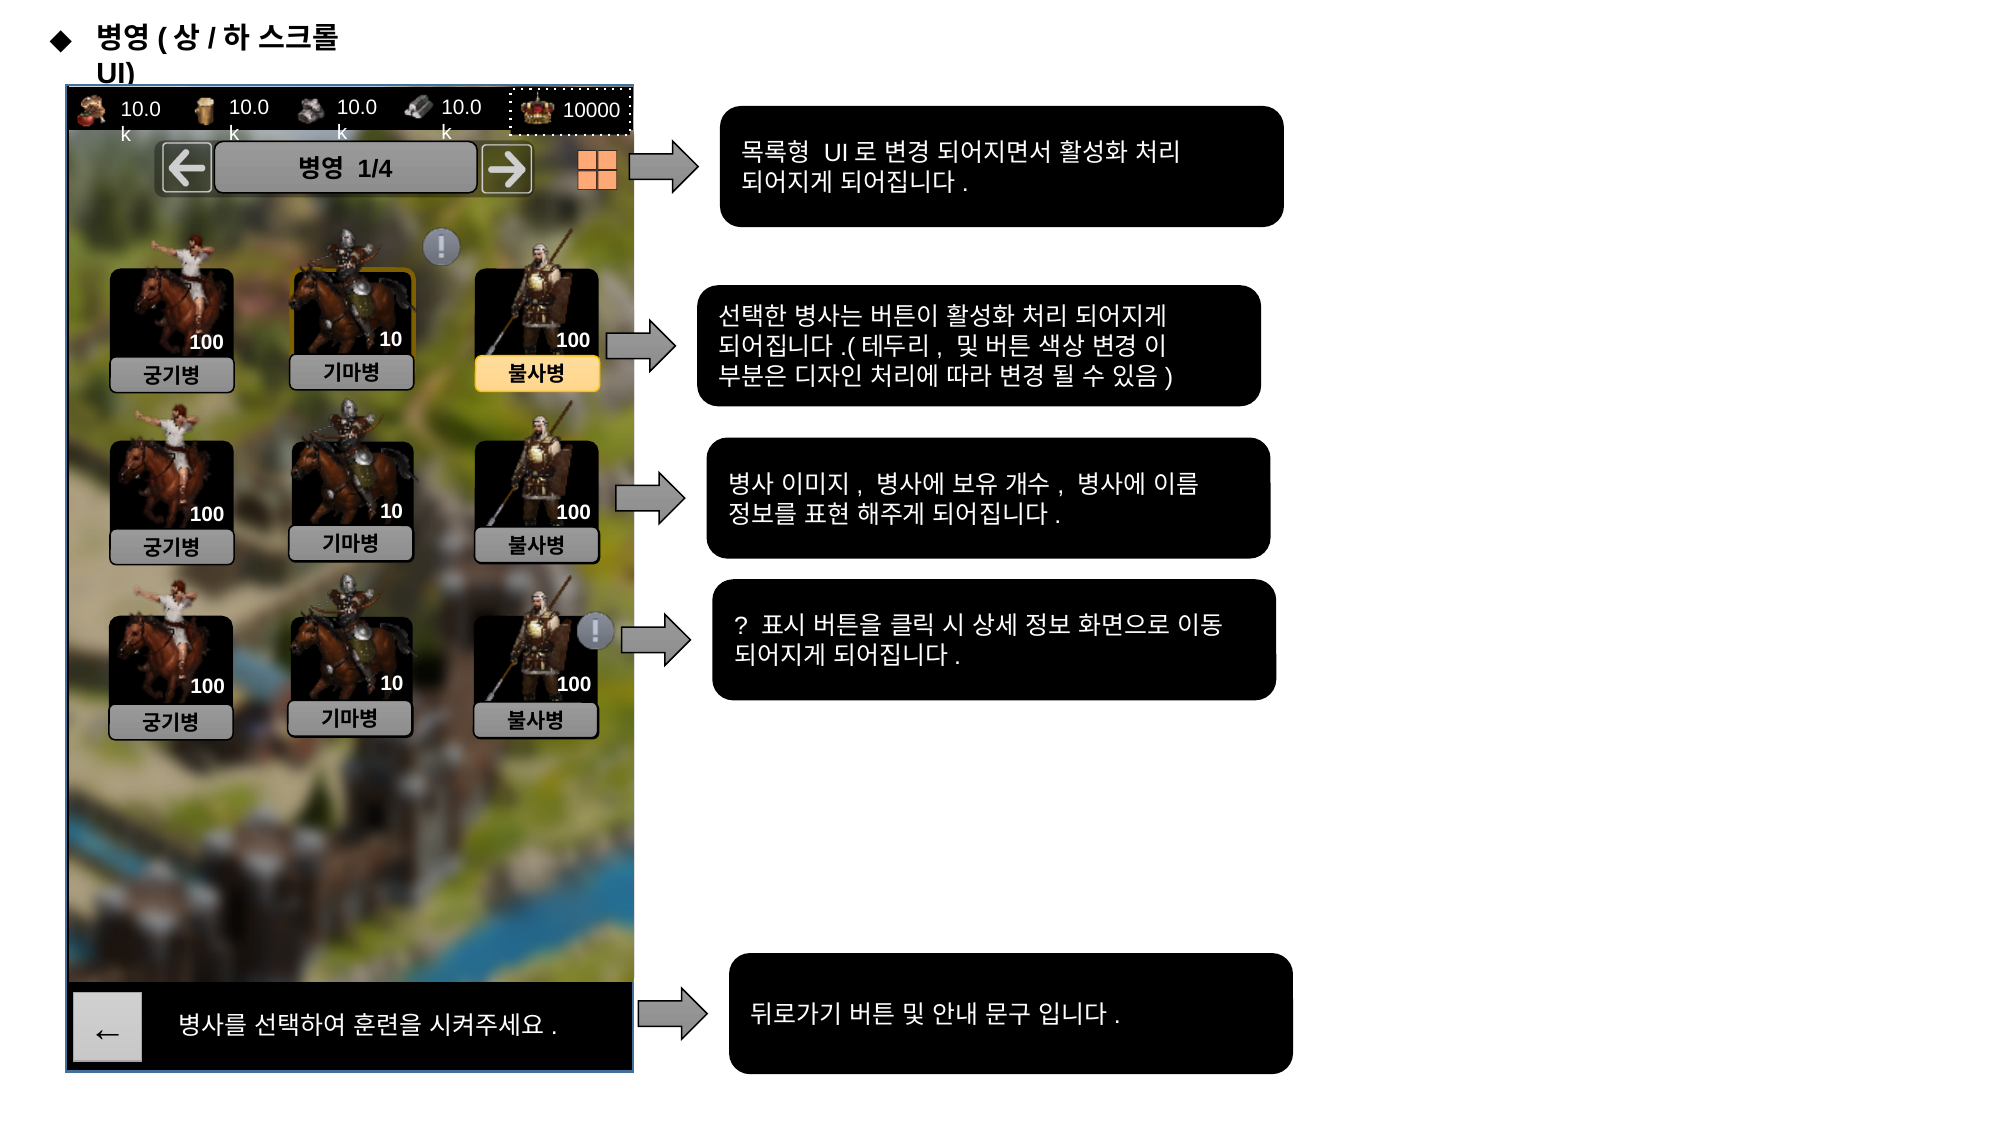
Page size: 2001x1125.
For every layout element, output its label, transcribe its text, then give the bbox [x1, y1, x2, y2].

text_box 병사를 선택하여 훈련을 시켜주세요. [163, 1002, 606, 1048]
text_box 병영(상/하 스크롤 UI) [34, 11, 404, 63]
text_box 병사 이미지, 병사에 보유 개수, 병사에 이름 정보를 표현 해주게 되어집니다. [707, 438, 1270, 558]
text_box [638, 141, 699, 193]
picture [69, 84, 634, 982]
text_box [638, 320, 676, 372]
text_box [638, 988, 708, 1040]
text_box 선택한 병사는 버튼이 활성화 처리 되어지게 되어집니다.(테두리, 및 버튼 색상 변경 이 부분은 디자인 처리에 따라 변경 될 수 있음) [698, 286, 1261, 406]
text_box [638, 472, 685, 524]
text_box ? 표시 버튼을 클릭 시 상세 정보 화면으로 이동 되어지게 되어집니다. [713, 580, 1276, 700]
text_box ← [73, 992, 142, 1061]
text_box [65, 986, 634, 1072]
text_box [638, 614, 691, 666]
text_box 목록형 UI로 변경 되어지면서 활성화 처리 되어지게 되어집니다. [721, 107, 1283, 227]
text_box 뒤로가기 버튼 및 안내 문구 입니다. [730, 954, 1293, 1074]
